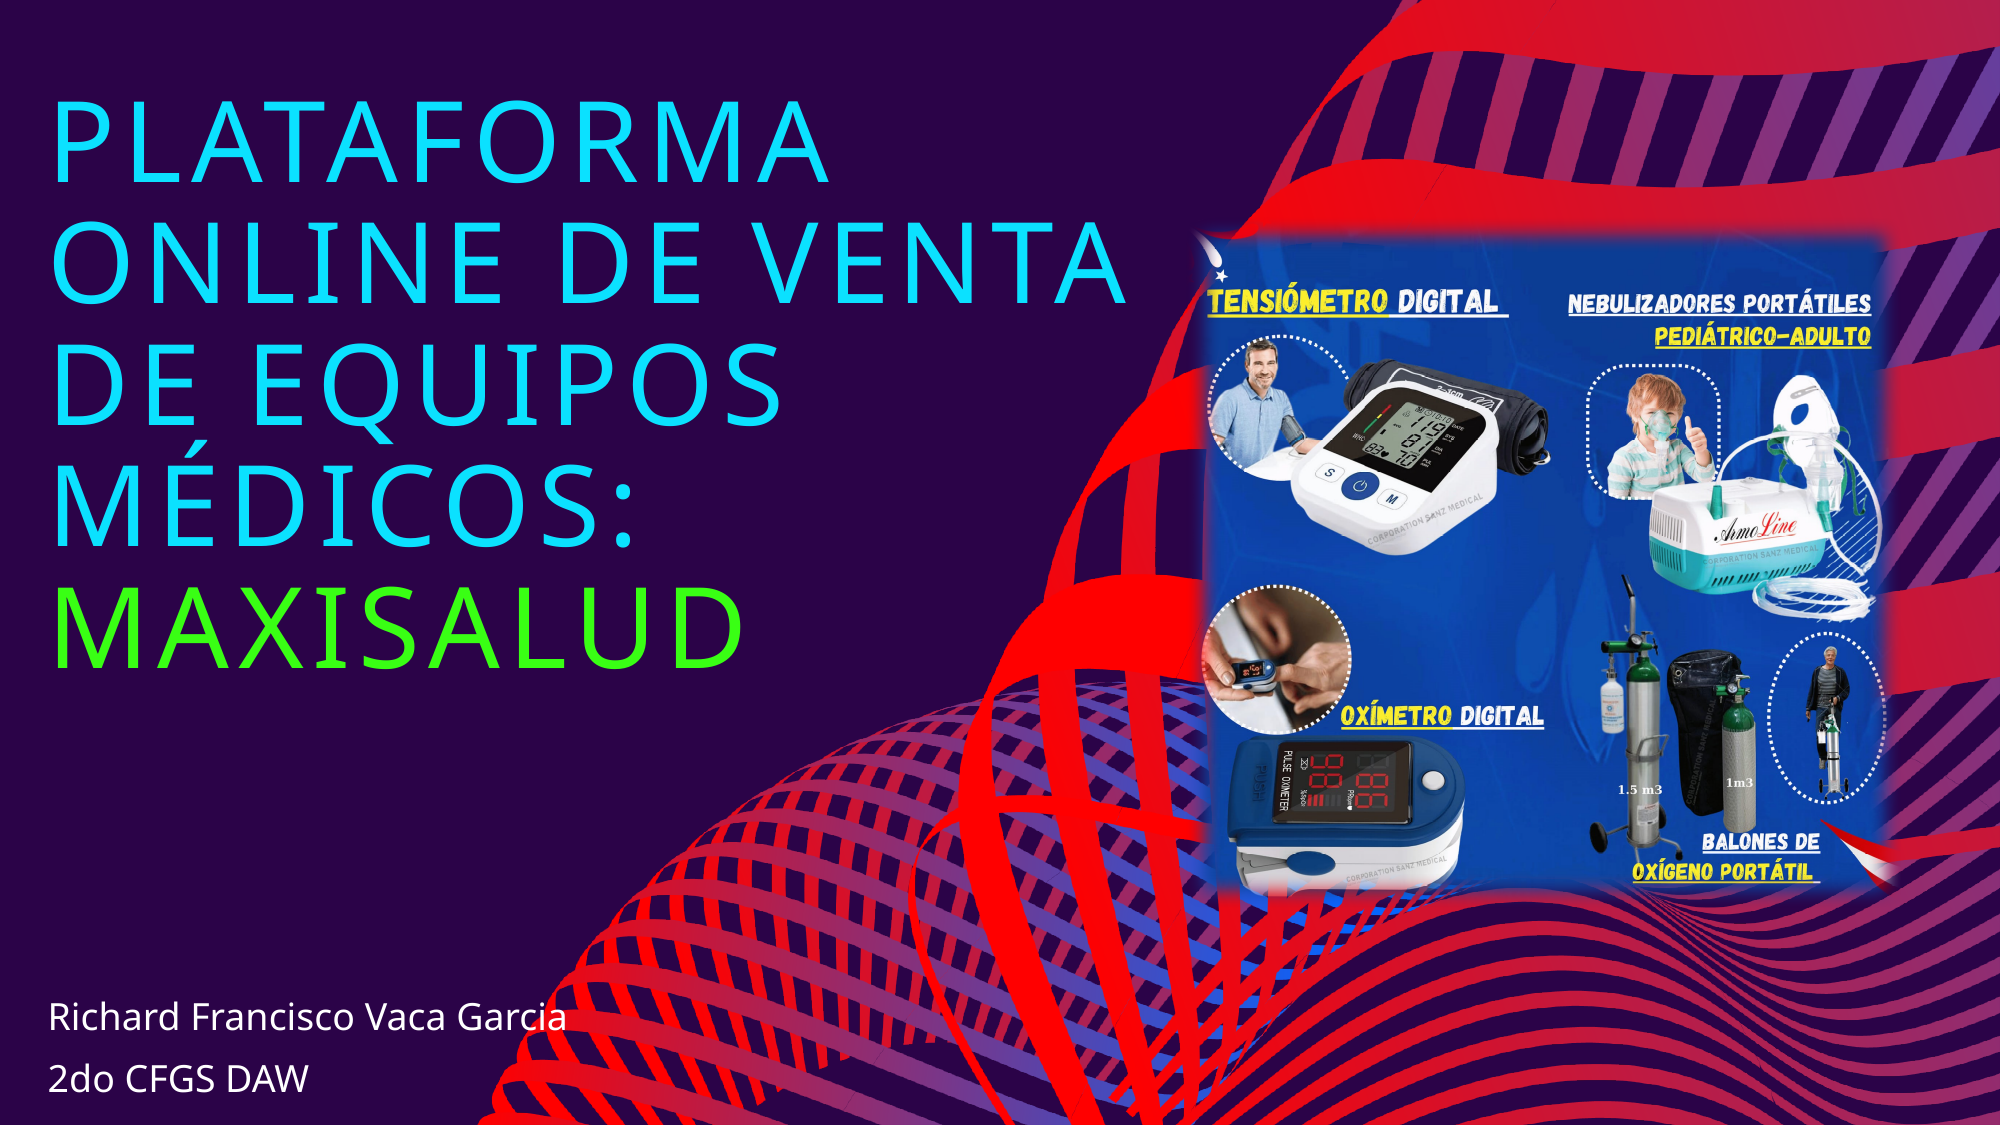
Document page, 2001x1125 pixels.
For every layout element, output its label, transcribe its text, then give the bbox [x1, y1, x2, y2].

title Plataforma Online de Venta de Equipos Médicos: MaxiSalud [32, 30, 1187, 700]
list Richard Francisco Vaca Garcia 2do CFGS DAW​​ [32, 991, 837, 1125]
picture [0, 0, 2000, 1125]
